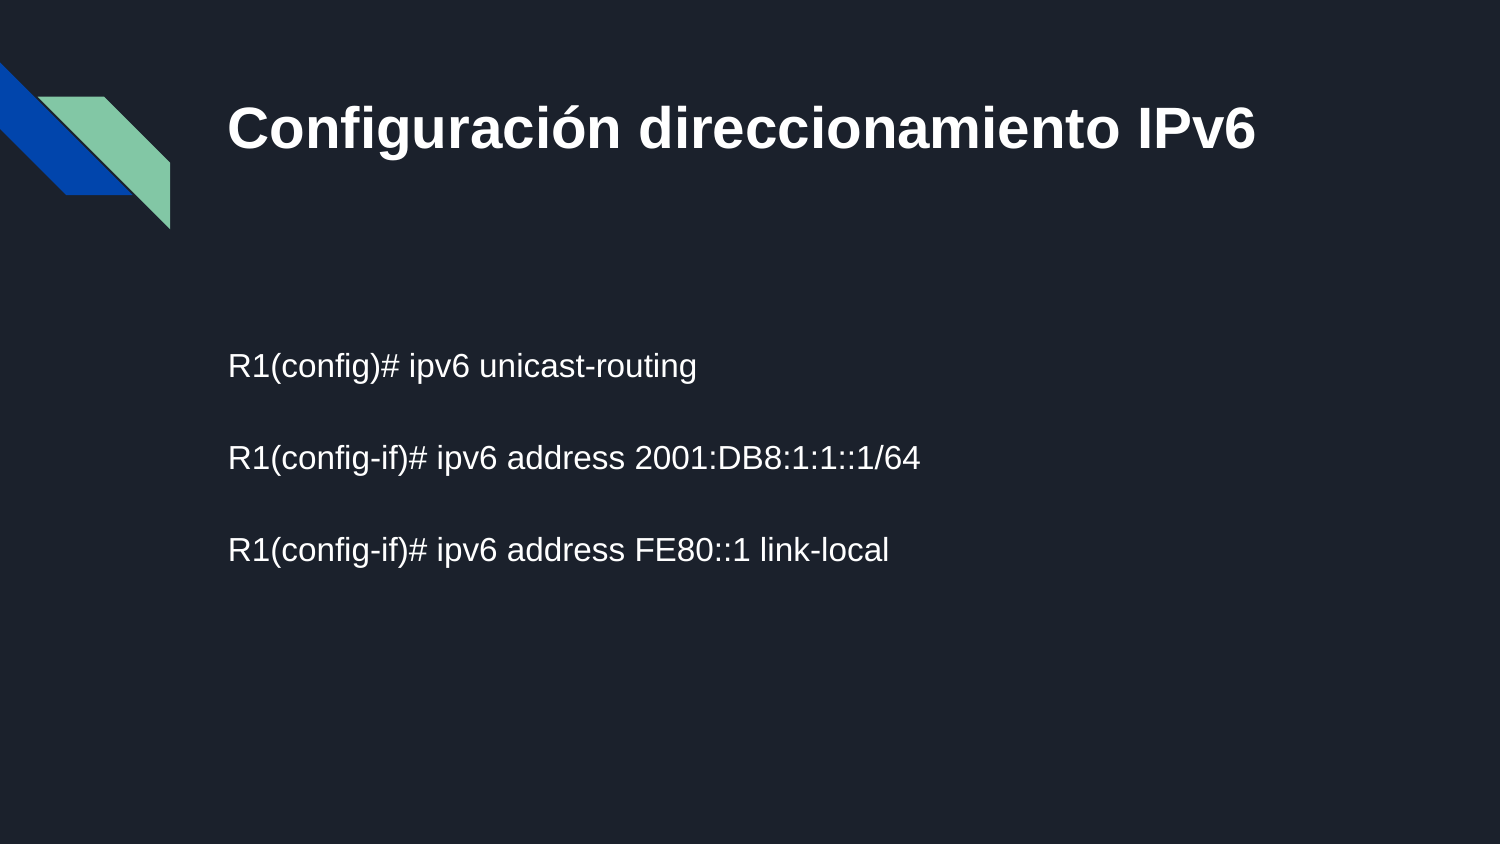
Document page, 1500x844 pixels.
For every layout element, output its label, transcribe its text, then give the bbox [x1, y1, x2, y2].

title Configuración direccionamiento IPv6 [212, 64, 1292, 310]
list R1(config)# ipv6 unicast-routing R1(config-if)# ipv6 address 2001:DB8:1:1::1/64 R1(config-if)# ipv6 address FE80::1 link-local [212, 323, 1153, 720]
